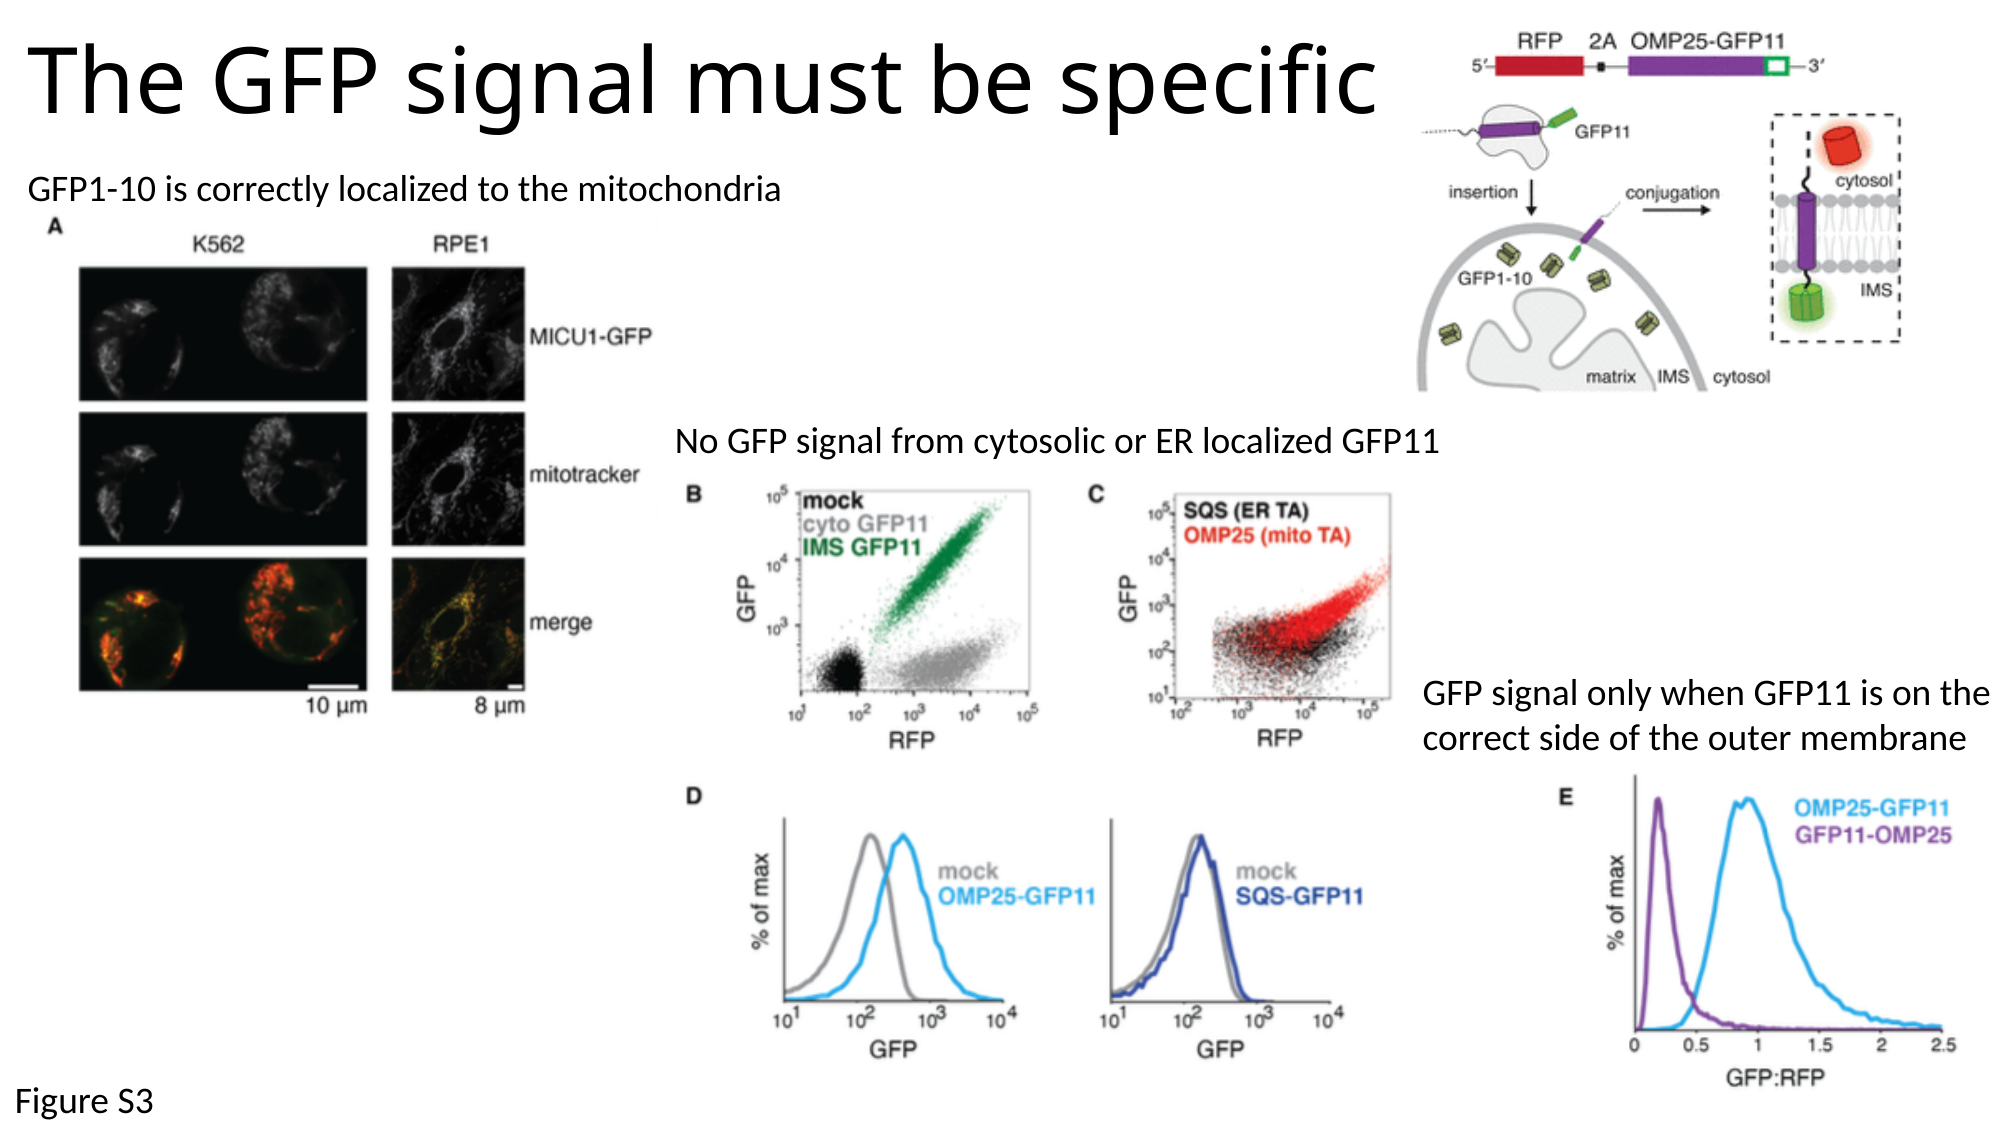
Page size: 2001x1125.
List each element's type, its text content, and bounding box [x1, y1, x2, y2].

title The GFP signal must be specific [12, 0, 1738, 176]
text_box Figure S3 [0, 1068, 942, 1125]
text_box GFP1-10 is correctly localized to the mitochondria [12, 156, 955, 217]
picture [35, 202, 660, 732]
text_box No GFP signal from cytosolic or ER localized GFP11 [660, 408, 1602, 469]
picture [1533, 731, 1987, 1100]
picture [683, 469, 1408, 1084]
text_box GFP signal only when GFP11 is on the correct side of the outer membrane [1408, 660, 2000, 766]
picture [1407, 20, 1918, 405]
